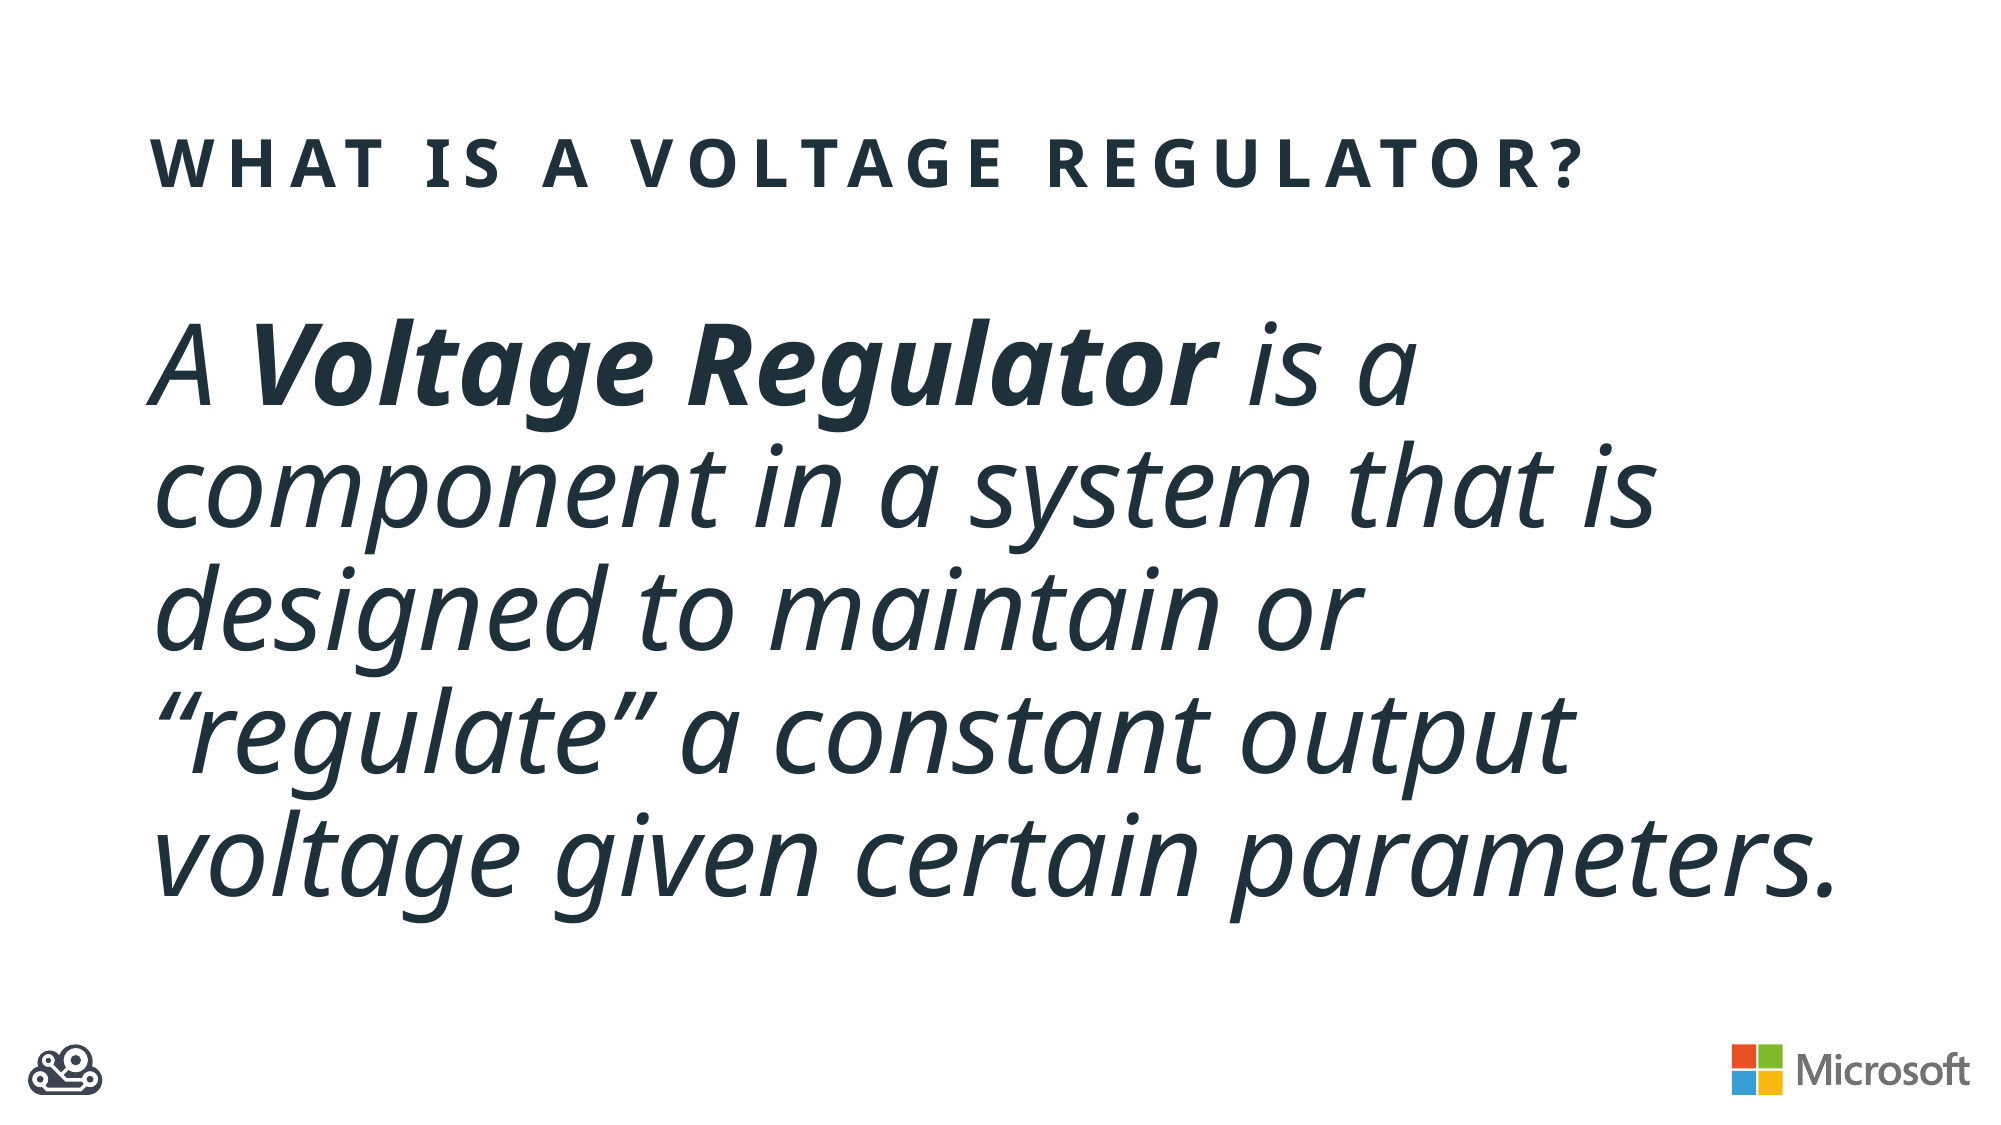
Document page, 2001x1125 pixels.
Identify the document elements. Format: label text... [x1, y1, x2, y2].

list A Voltage Regulator is a component in a system that is designed to maintain or “regulate” a constant output voltage given certain parameters. [137, 299, 1863, 1014]
title What is a voltage regulator? [135, 57, 1860, 275]
